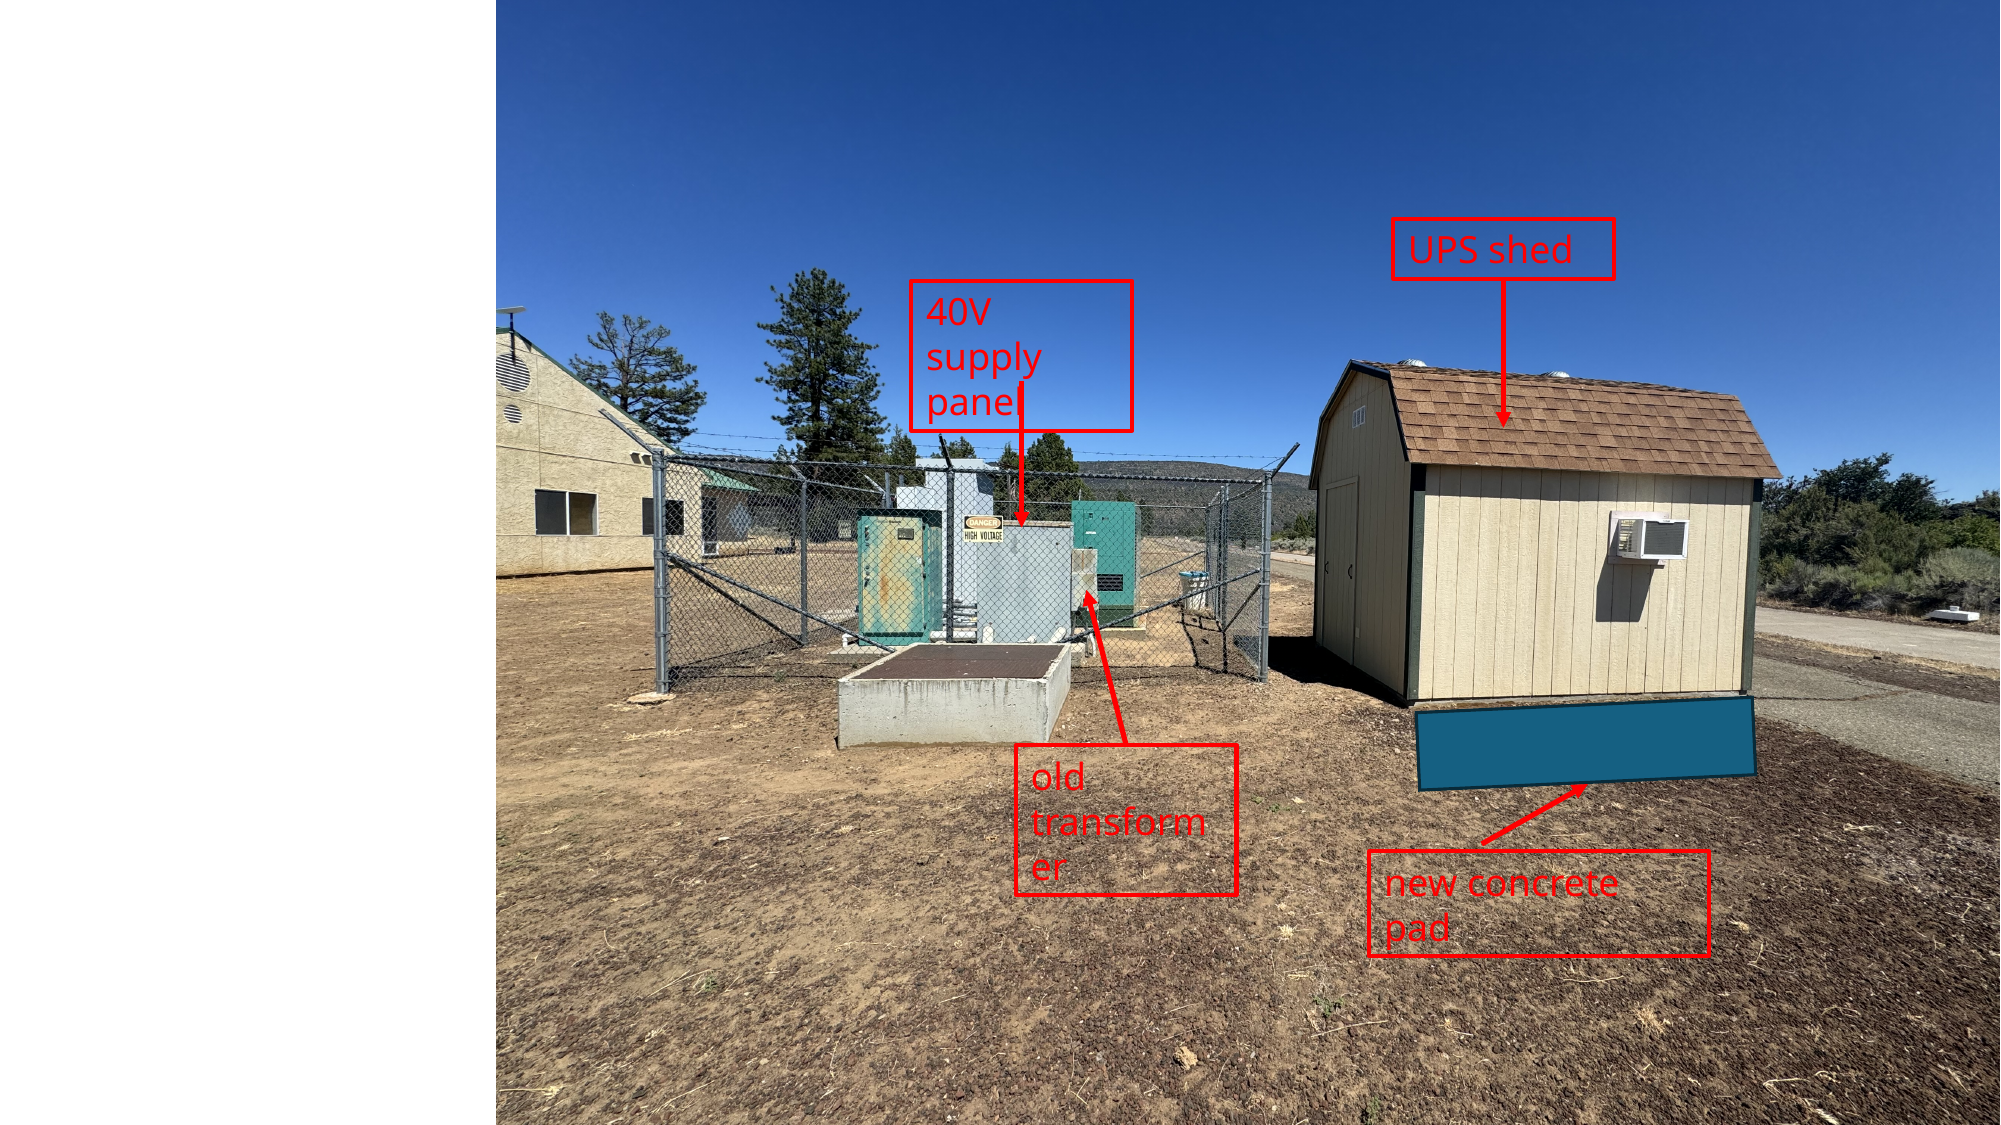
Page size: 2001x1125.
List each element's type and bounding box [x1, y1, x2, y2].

picture [495, 0, 2000, 1125]
text_box [1085, 589, 1127, 746]
text_box [1481, 781, 1589, 845]
